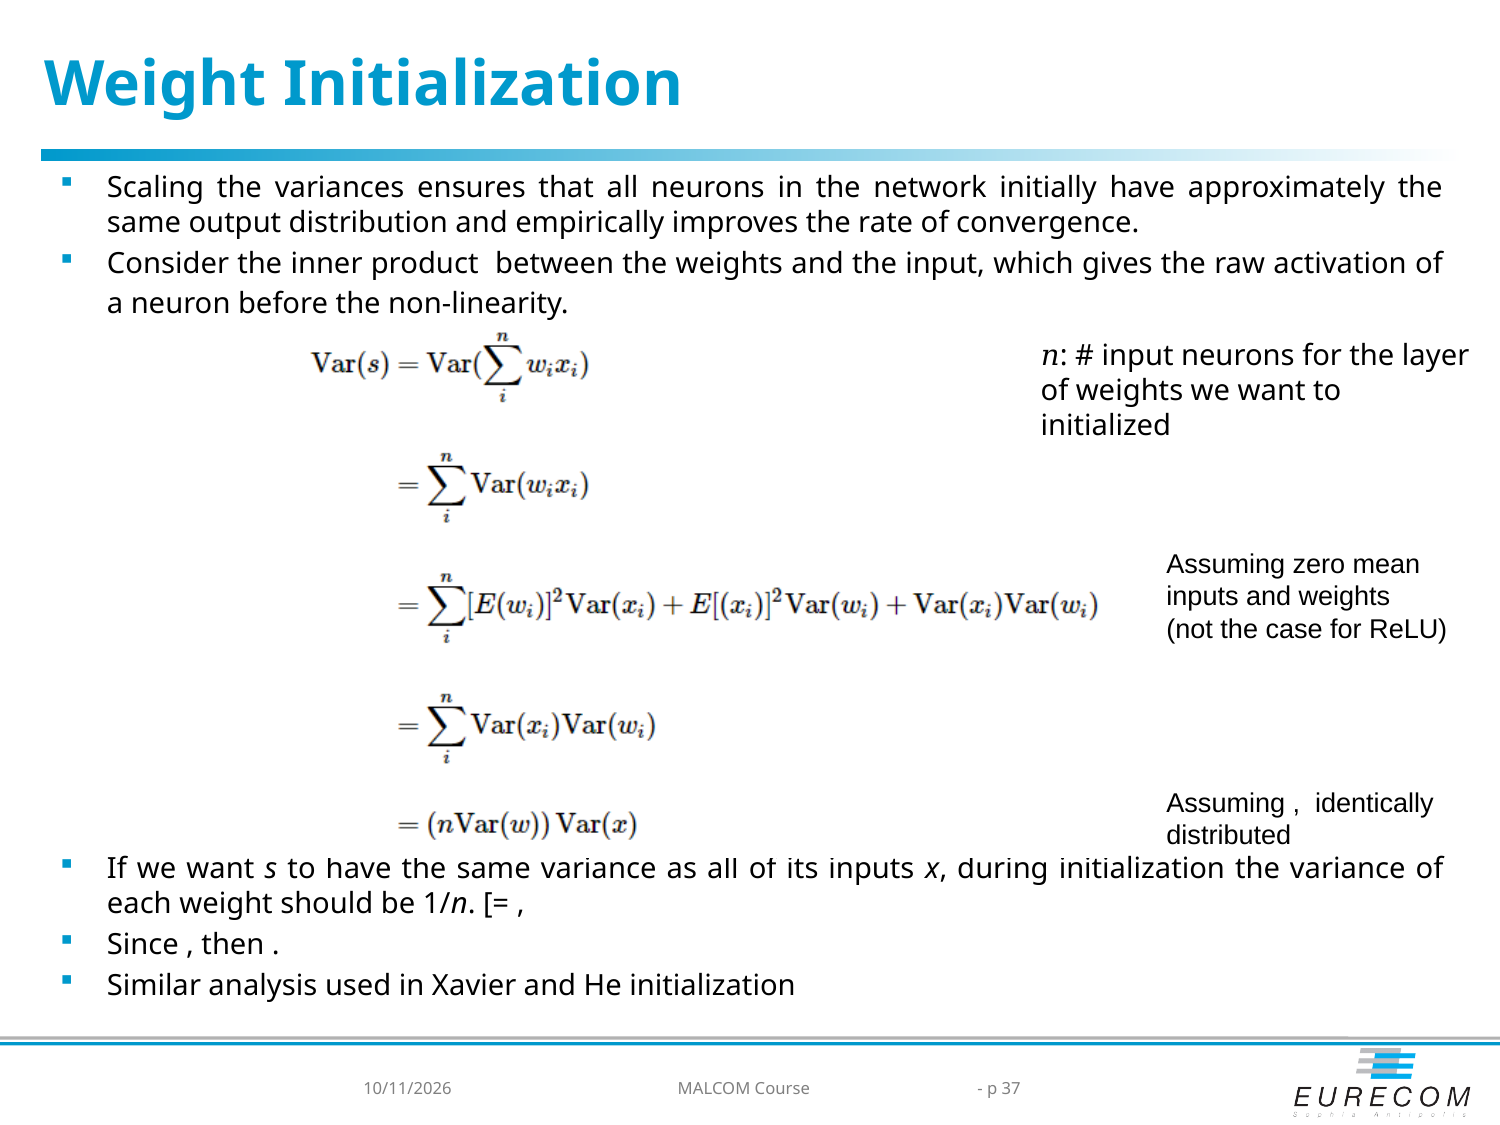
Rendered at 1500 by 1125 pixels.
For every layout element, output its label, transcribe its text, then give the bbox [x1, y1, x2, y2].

footer MALCOM Course [537, 1070, 951, 1103]
text_box Weight Initialization [29, 35, 1436, 142]
text_box 𝑛: # input neurons for the layer of weights we want to initialized [1131, 328, 1487, 449]
picture [1293, 1048, 1477, 1118]
slide_number - p 37 [962, 1070, 1081, 1103]
picture [302, 321, 1127, 858]
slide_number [348, 1070, 526, 1103]
